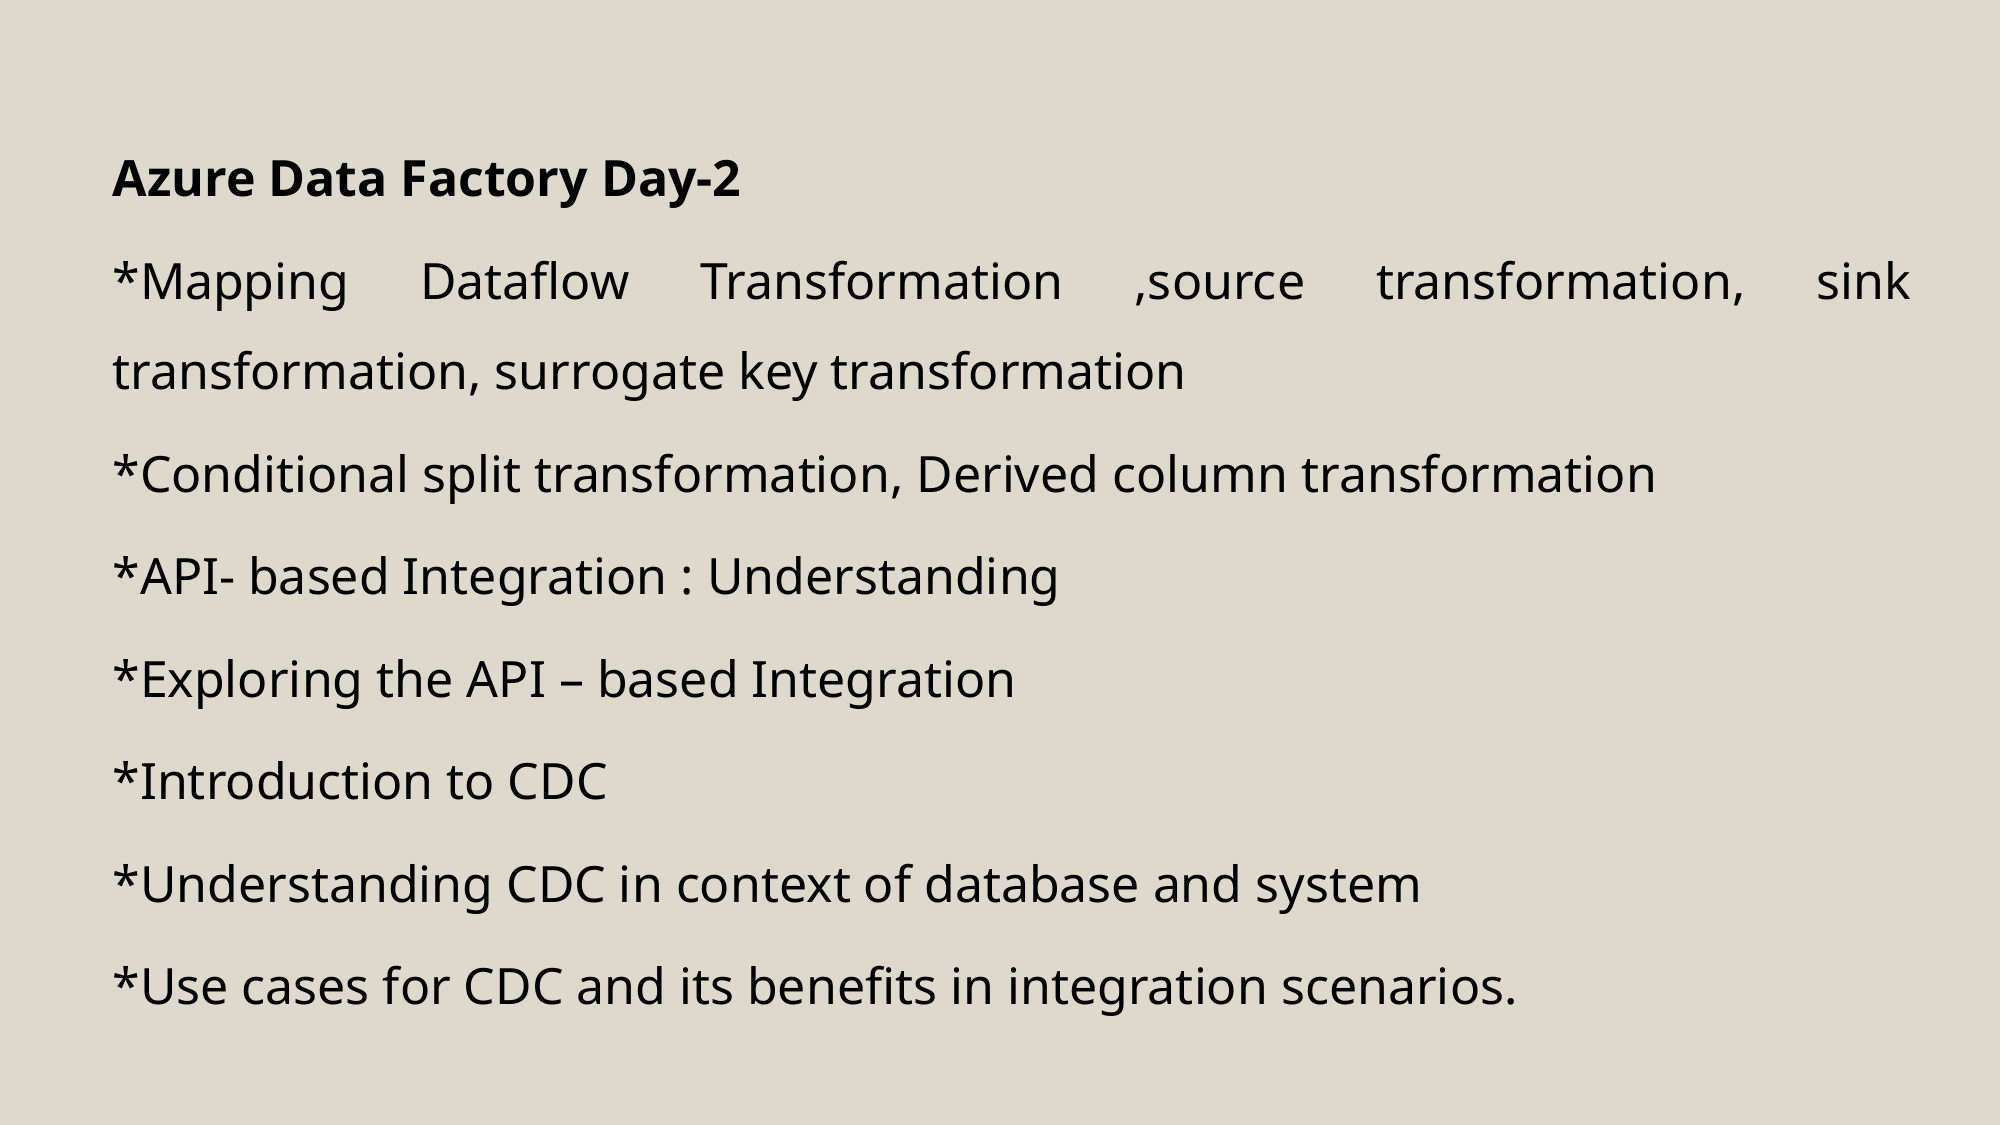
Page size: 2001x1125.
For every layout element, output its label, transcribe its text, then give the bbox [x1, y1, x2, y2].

text_box Azure Data Factory Day-2 *Mapping Dataflow Transformation ,source transformation, sink transformation, surrogate key transformation *Conditional split transformation, Derived column transformation *API- based Integration : Understanding *Exploring the API – based Integration *Introduction to CDC *Understanding CDC in context of database and system *Use cases for CDC and its benefits in integration scenarios. [97, 109, 1927, 1102]
